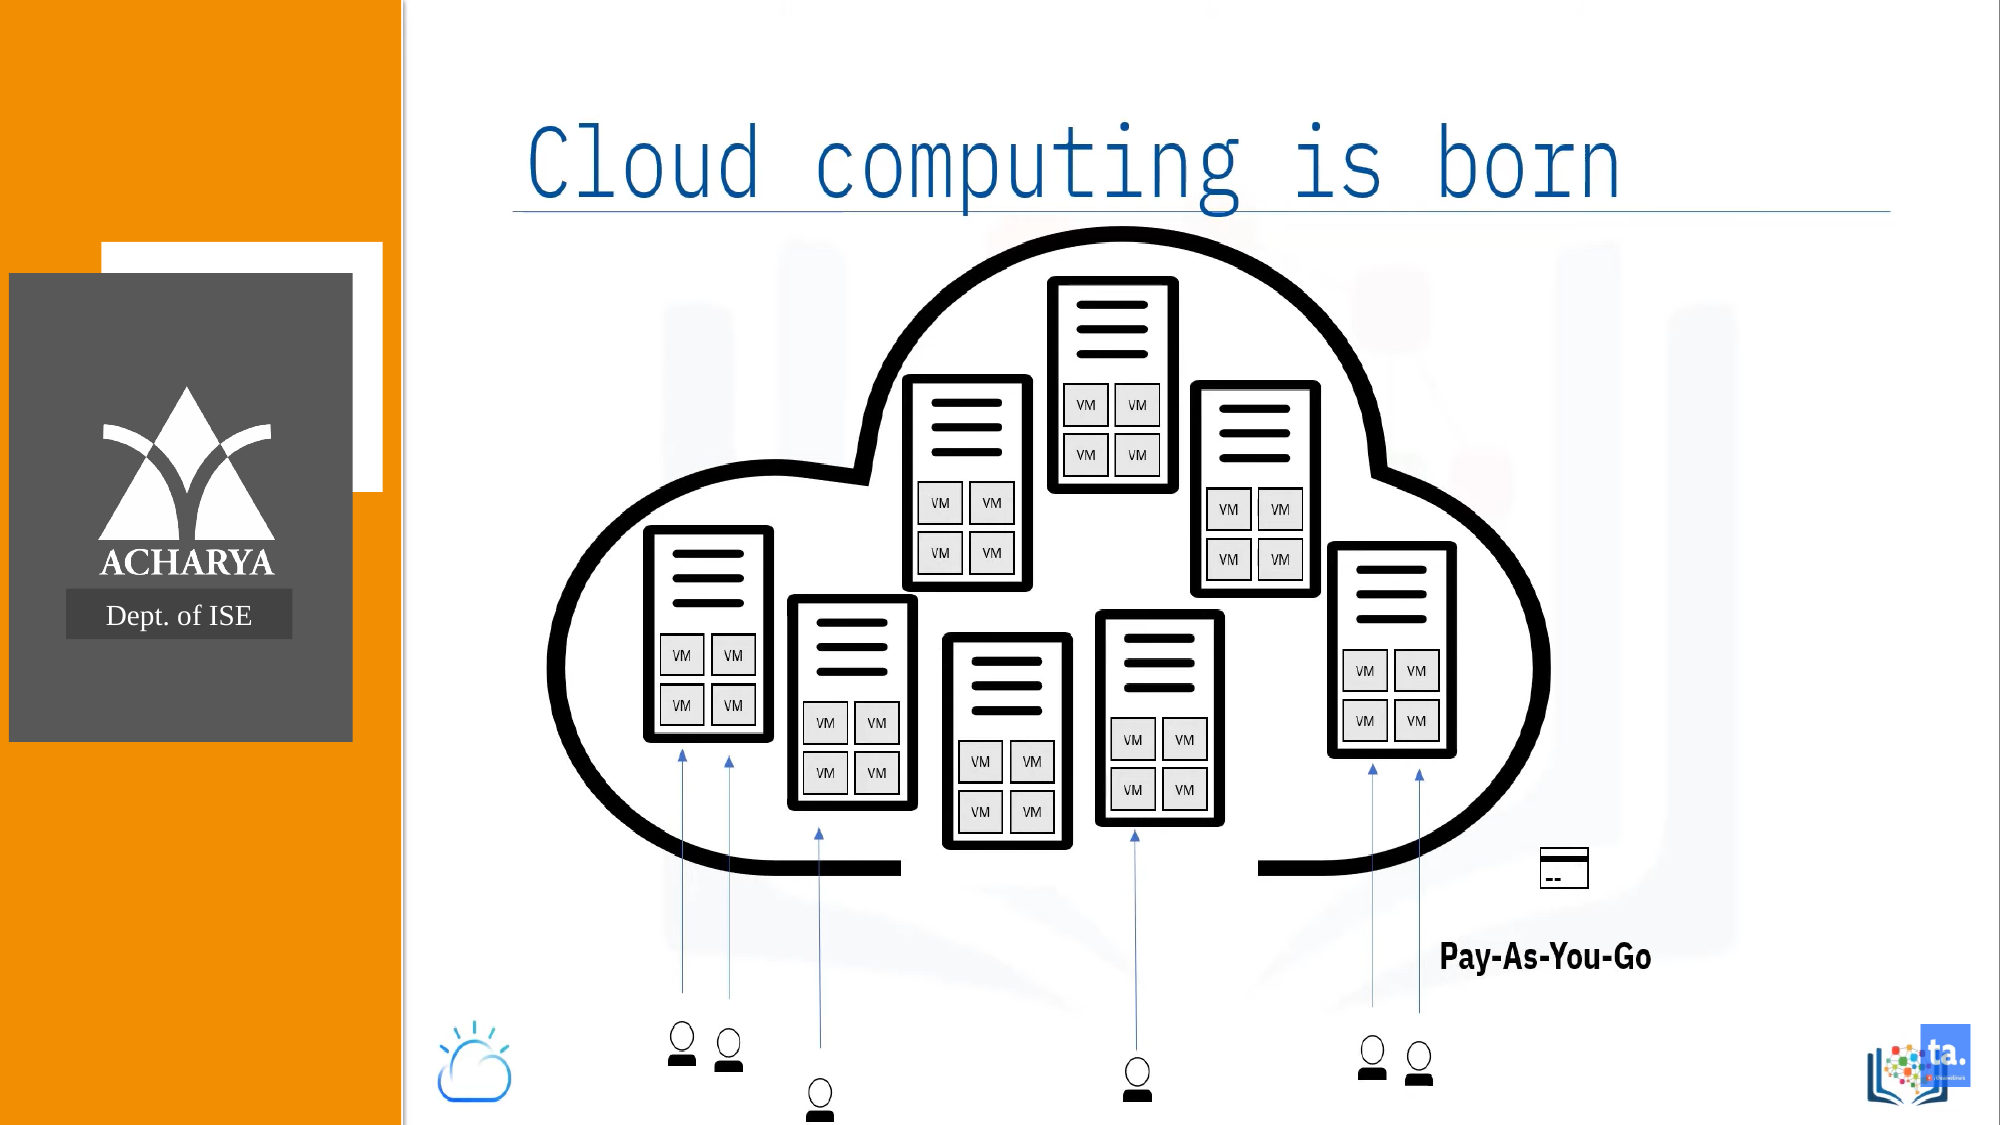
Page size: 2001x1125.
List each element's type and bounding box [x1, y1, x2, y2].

picture [403, 0, 2000, 1125]
text_box [0, 0, 401, 1125]
text_box [8, 241, 383, 743]
